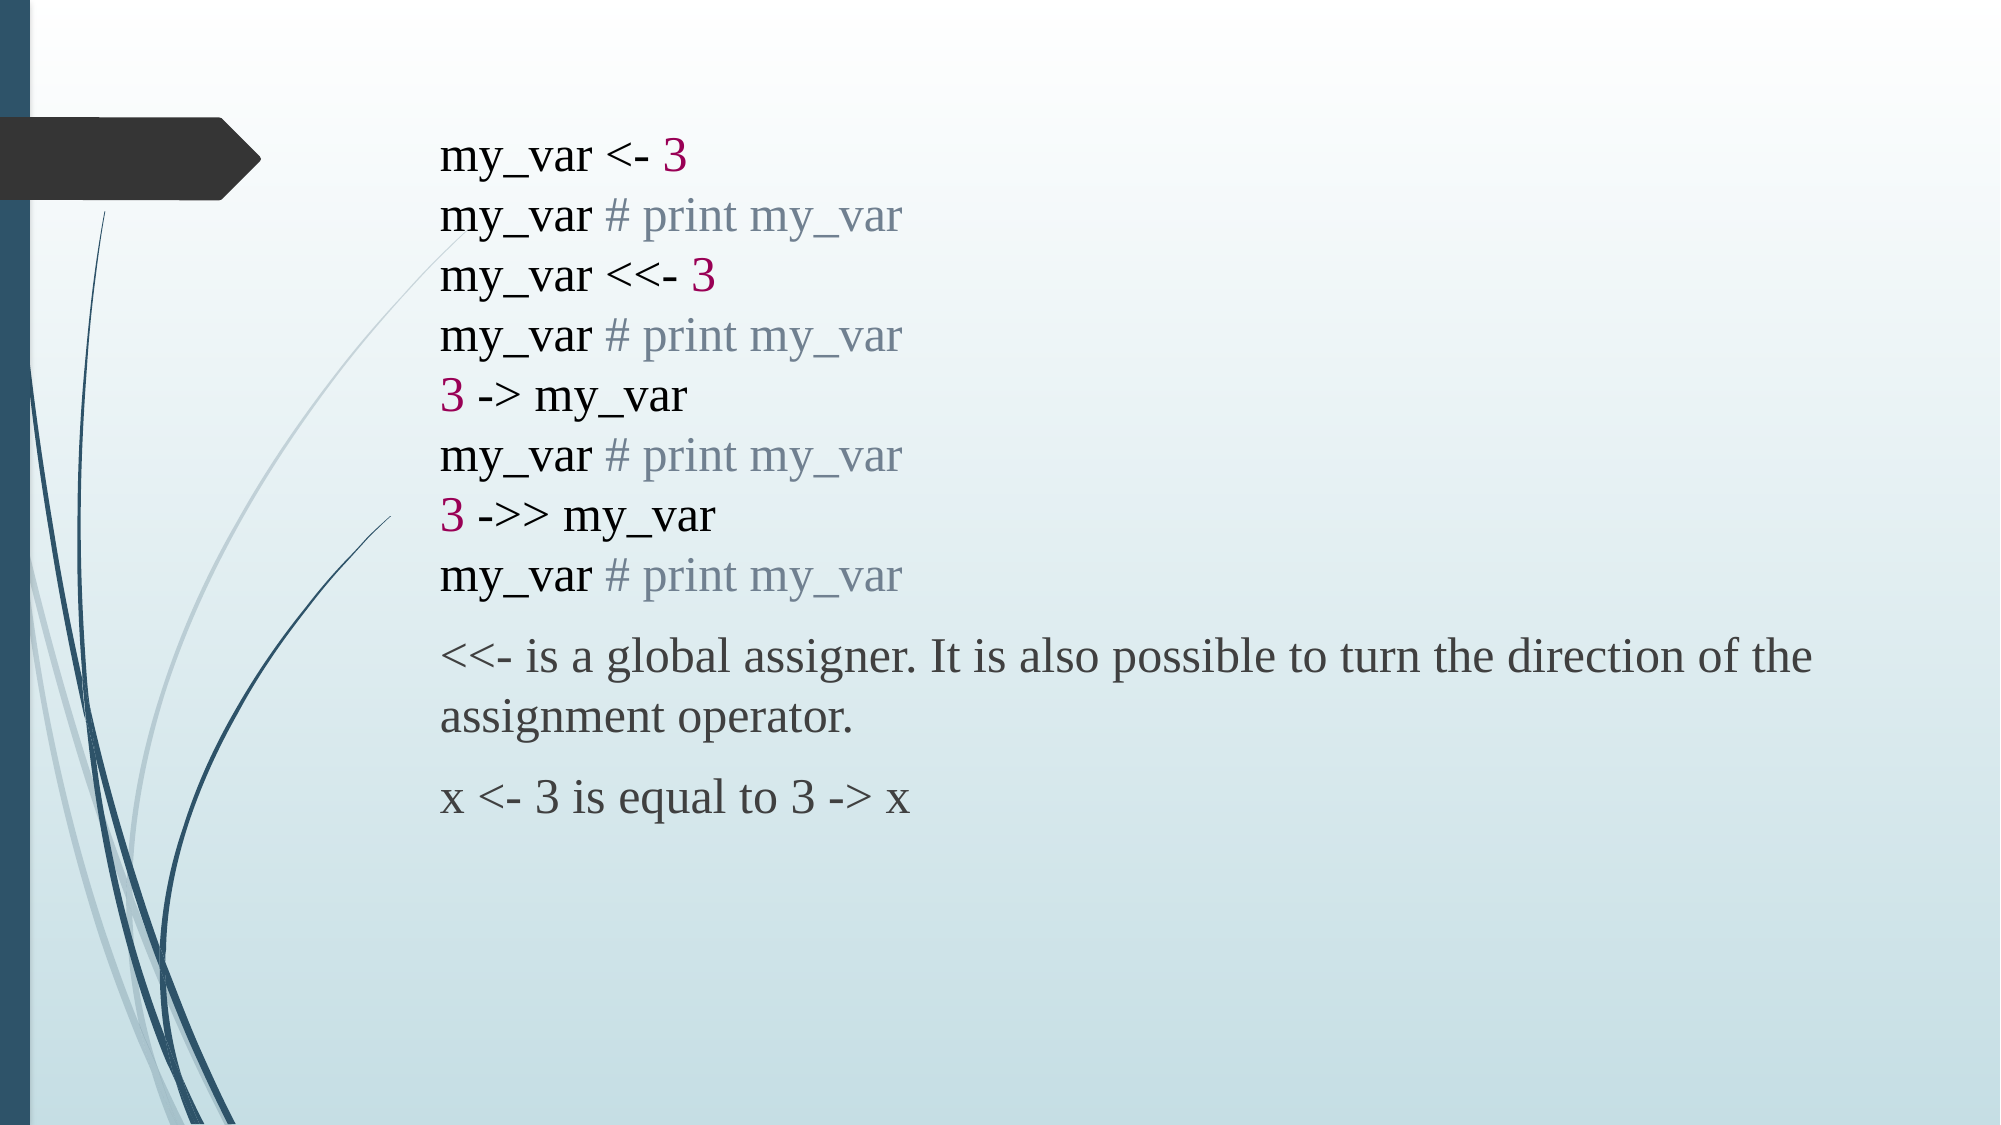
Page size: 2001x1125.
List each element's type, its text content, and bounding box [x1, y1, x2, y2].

list my_var <- 3 my_var # print my_var my_var <<- 3 my_var # print my_var 3 -> my_var my_var # print my_var 3 ->> my_var my_var # print my_var <<- is a global assigner. It is also possible to turn the direction of the assignment operator. x <- 3 is equal to 3 -> x [424, 113, 1888, 970]
